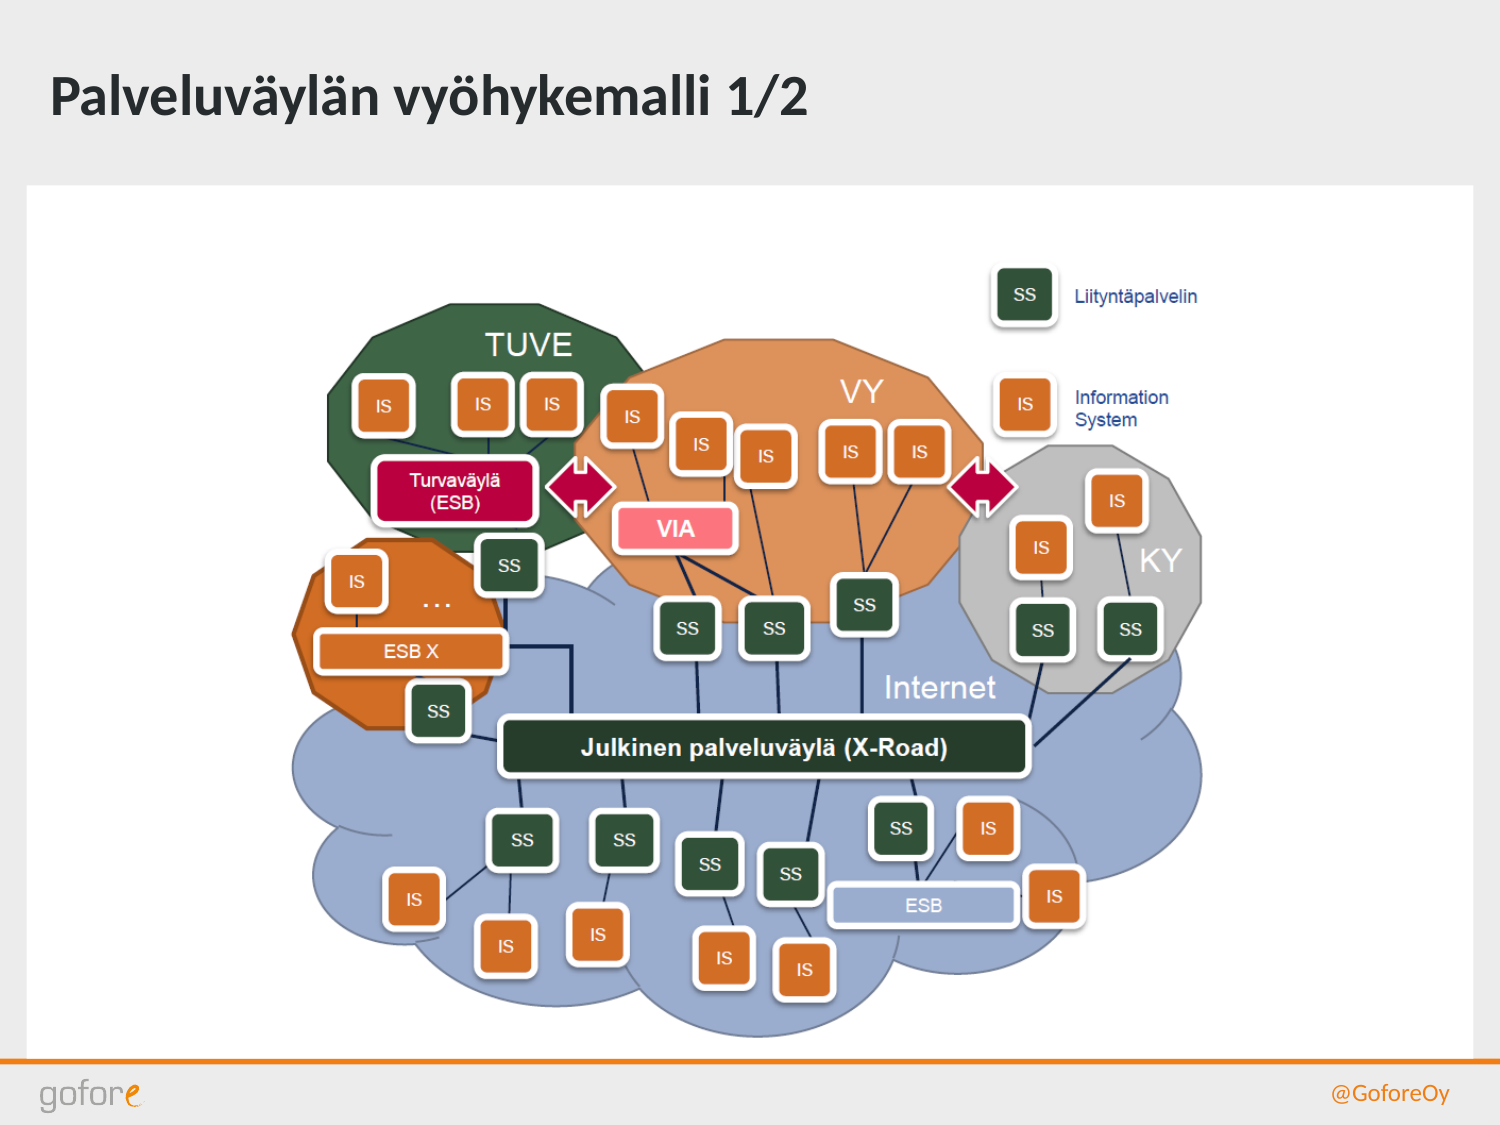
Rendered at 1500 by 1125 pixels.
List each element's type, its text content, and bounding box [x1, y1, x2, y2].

footer @GoforeOy [738, 1058, 1471, 1125]
title Palveluväylän vyöhykemalli 1/2 [37, 0, 1463, 185]
picture [259, 236, 1241, 1042]
